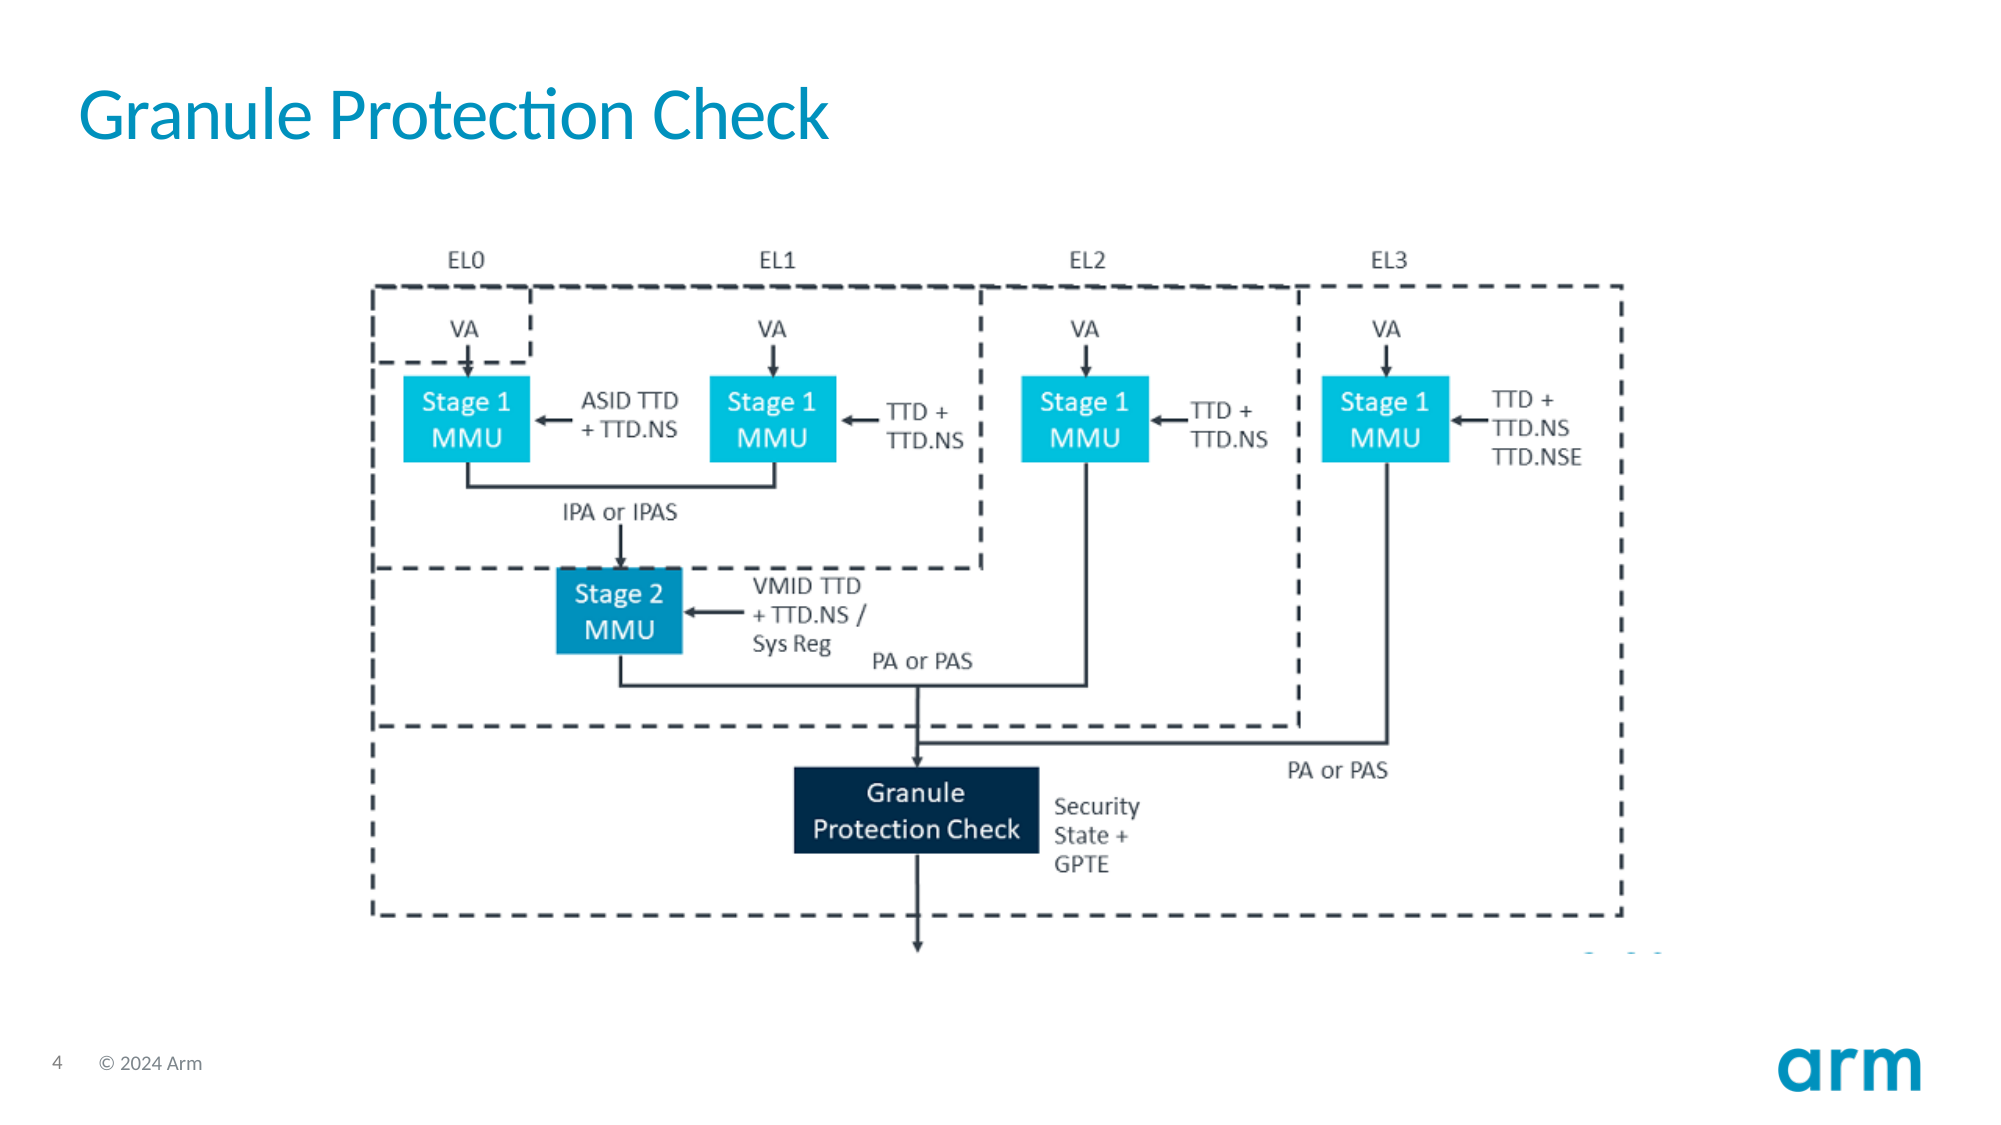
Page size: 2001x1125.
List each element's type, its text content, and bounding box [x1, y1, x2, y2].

title Granule Protection Check [78, 78, 1922, 186]
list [335, 242, 1665, 954]
picture [1777, 1047, 1922, 1093]
